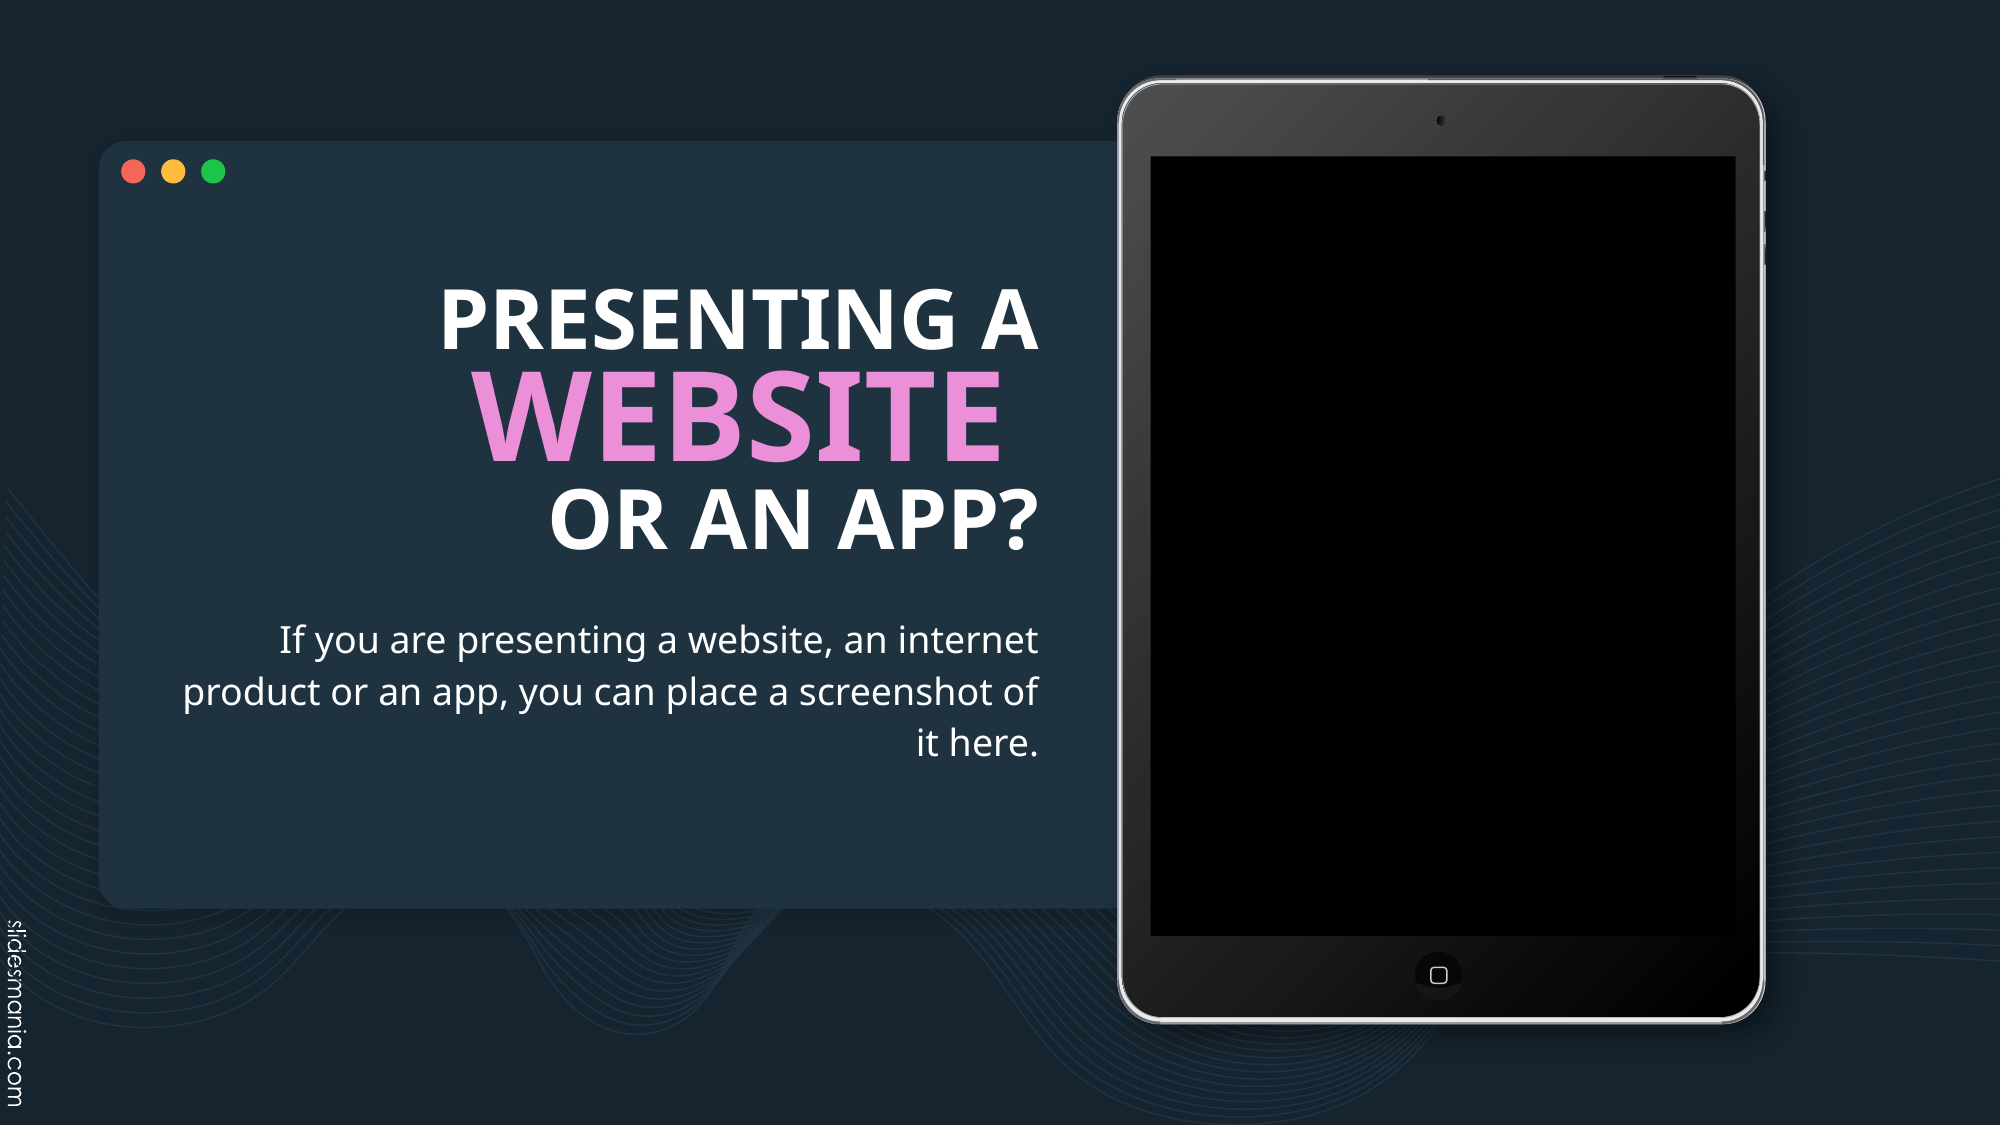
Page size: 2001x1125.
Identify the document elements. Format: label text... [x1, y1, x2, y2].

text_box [967, 225, 1916, 875]
list If you are presenting a website, an internet product or an app, you can place a screenshot of it here. [143, 589, 962, 869]
title PRESENTING A WEBSITE OR AN APP? [143, 265, 962, 589]
